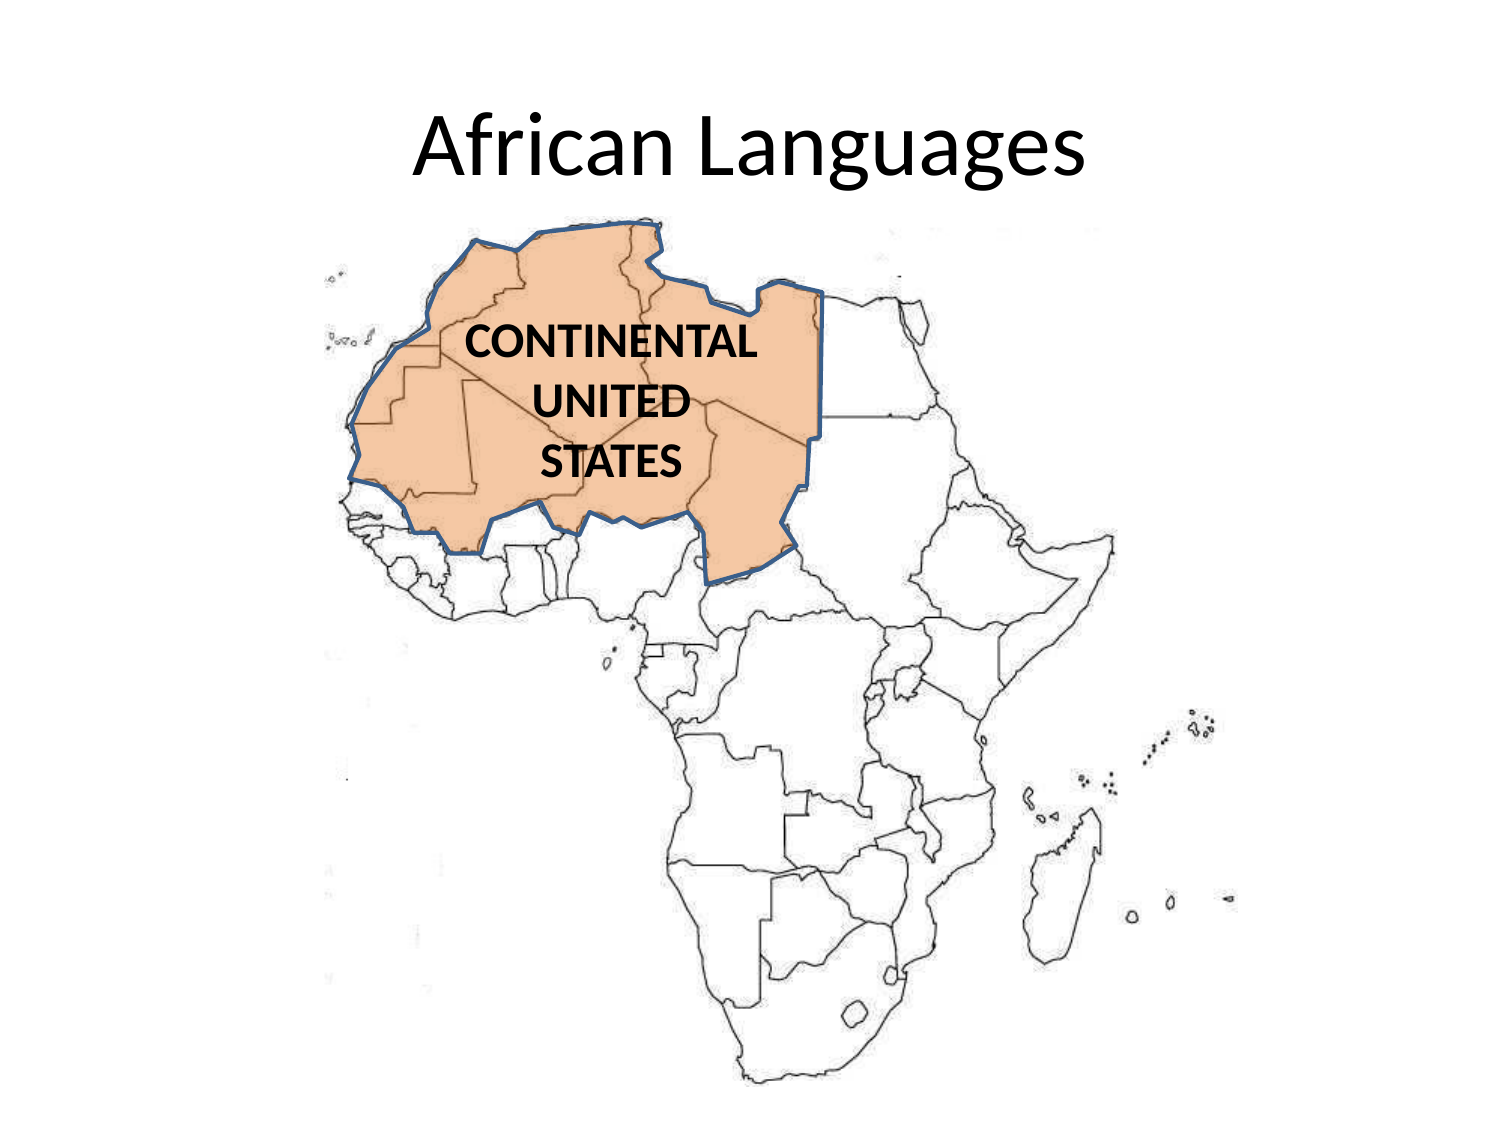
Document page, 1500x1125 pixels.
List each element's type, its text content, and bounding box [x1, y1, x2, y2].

title African Languages [75, 45, 1425, 233]
picture [324, 216, 1238, 1088]
